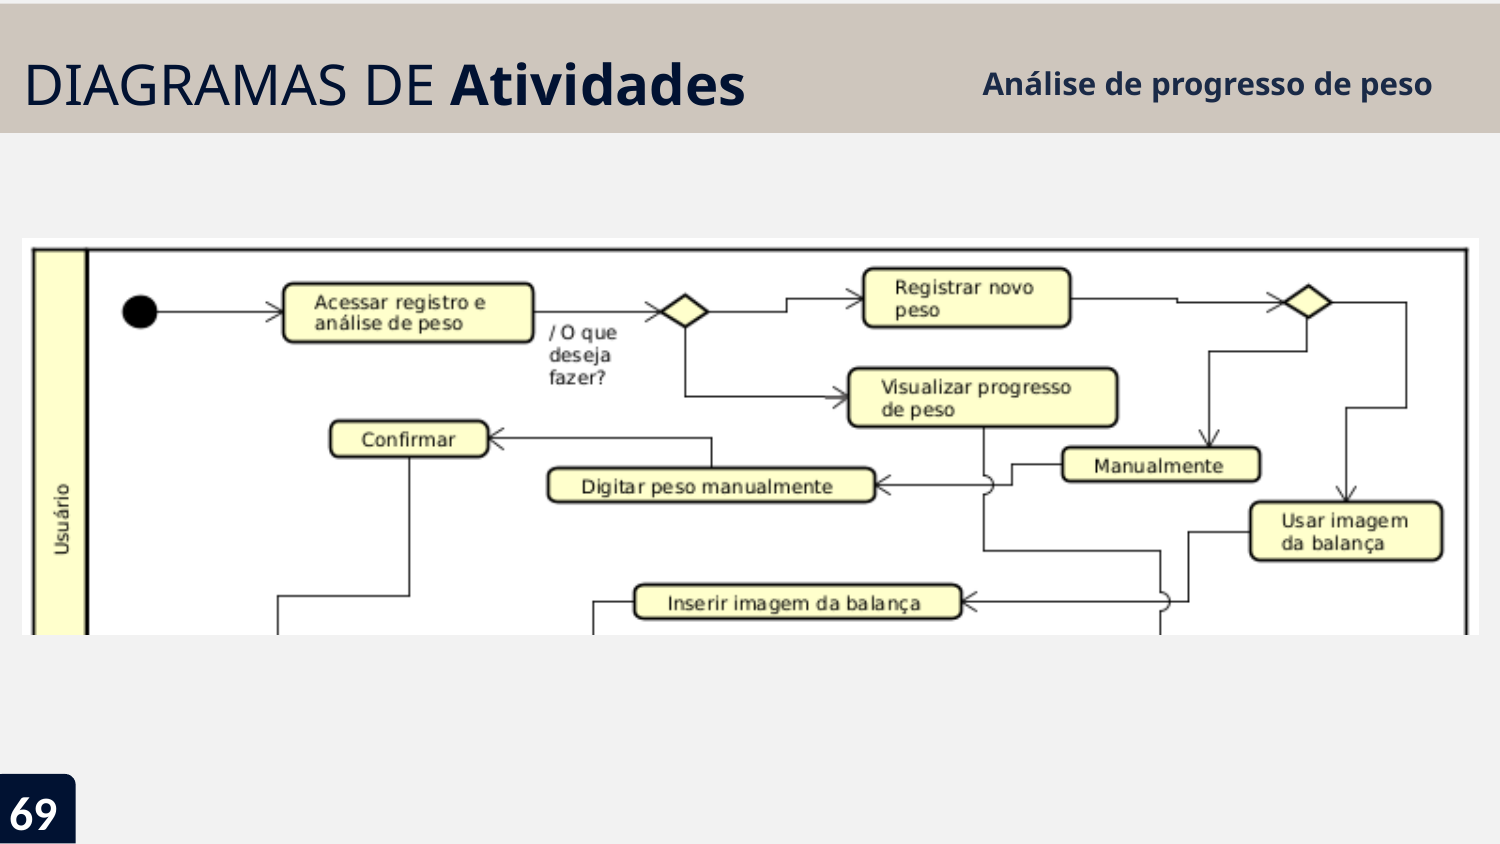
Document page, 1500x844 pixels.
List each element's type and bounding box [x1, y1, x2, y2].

text_box [0, 3, 1500, 844]
picture [22, 238, 1480, 635]
